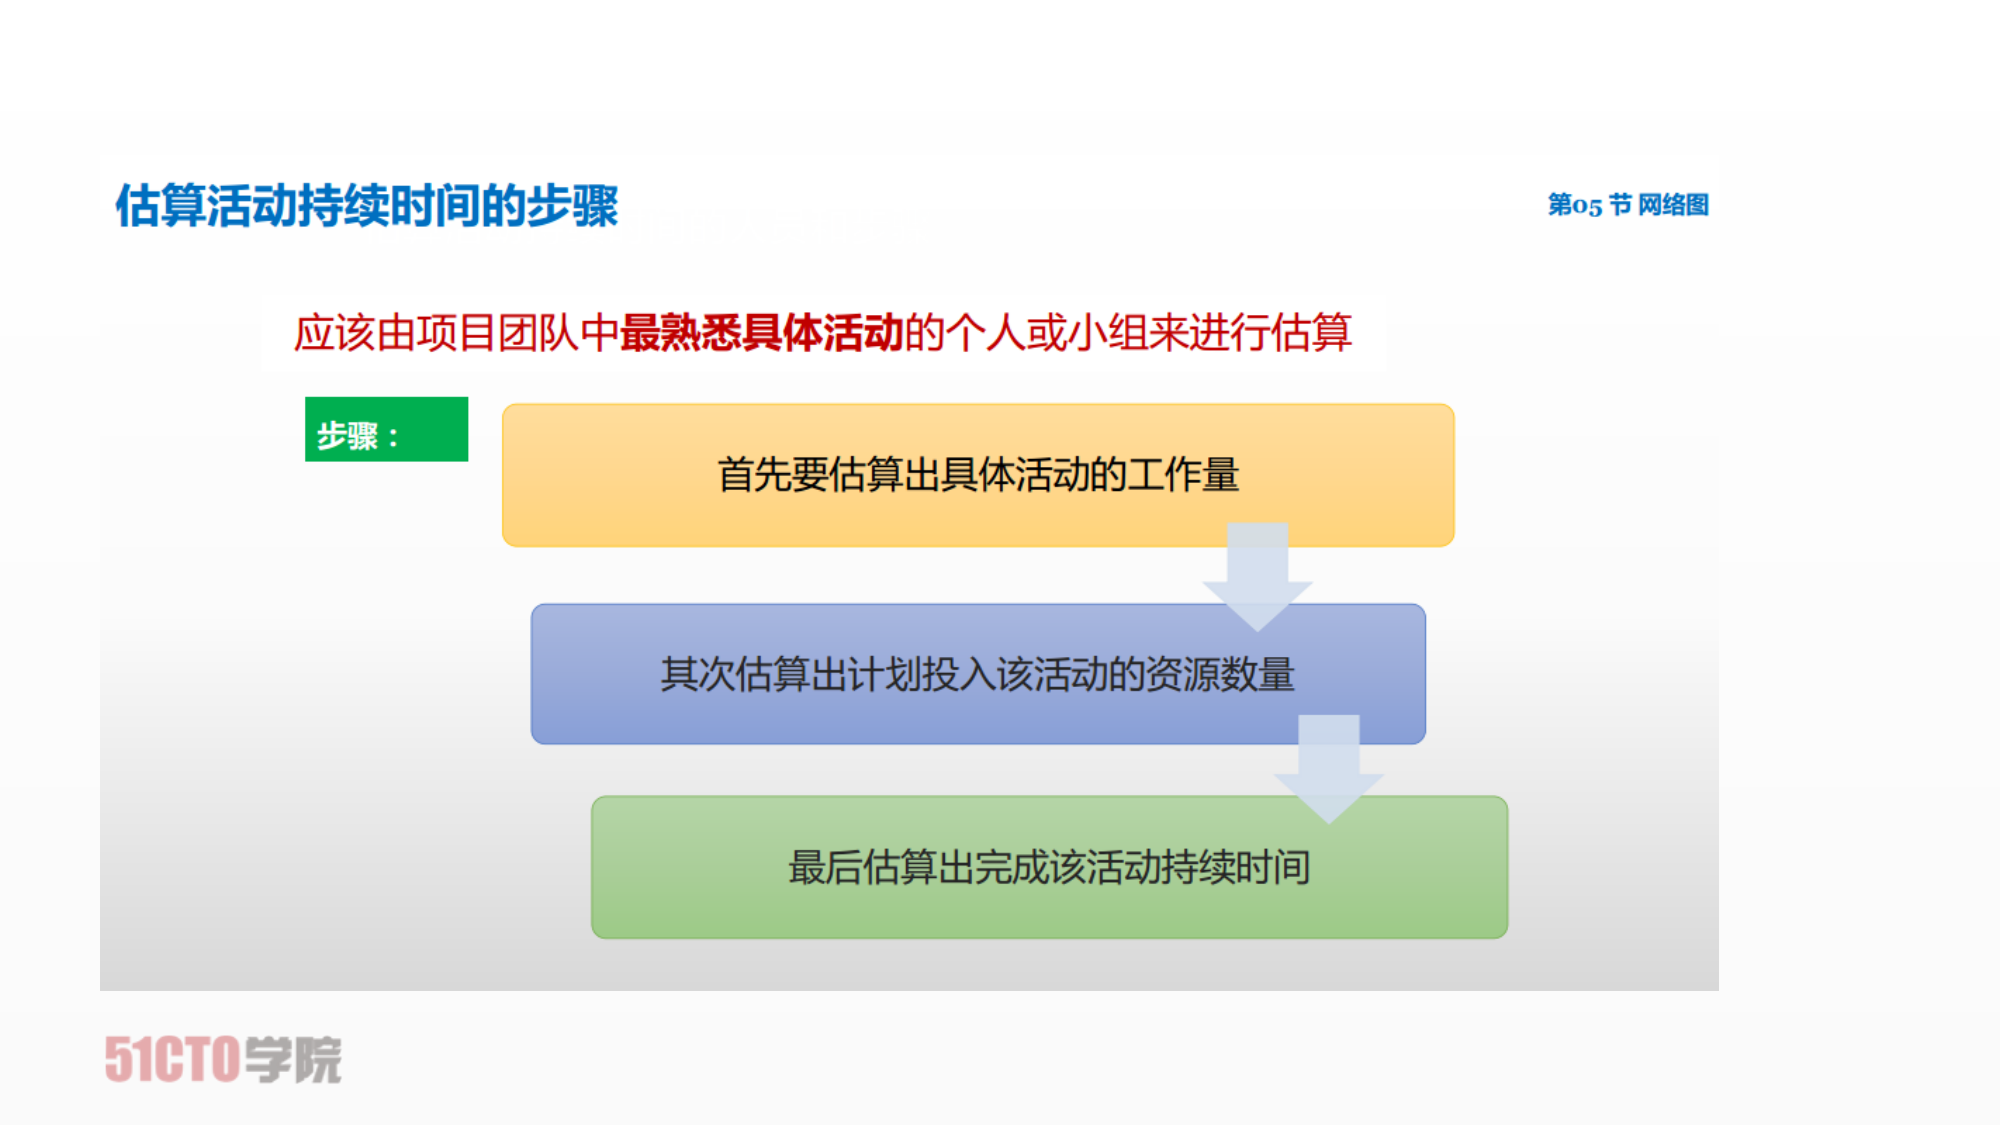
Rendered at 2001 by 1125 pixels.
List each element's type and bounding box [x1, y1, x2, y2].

picture [45, 1002, 377, 1107]
picture [100, 155, 1719, 991]
